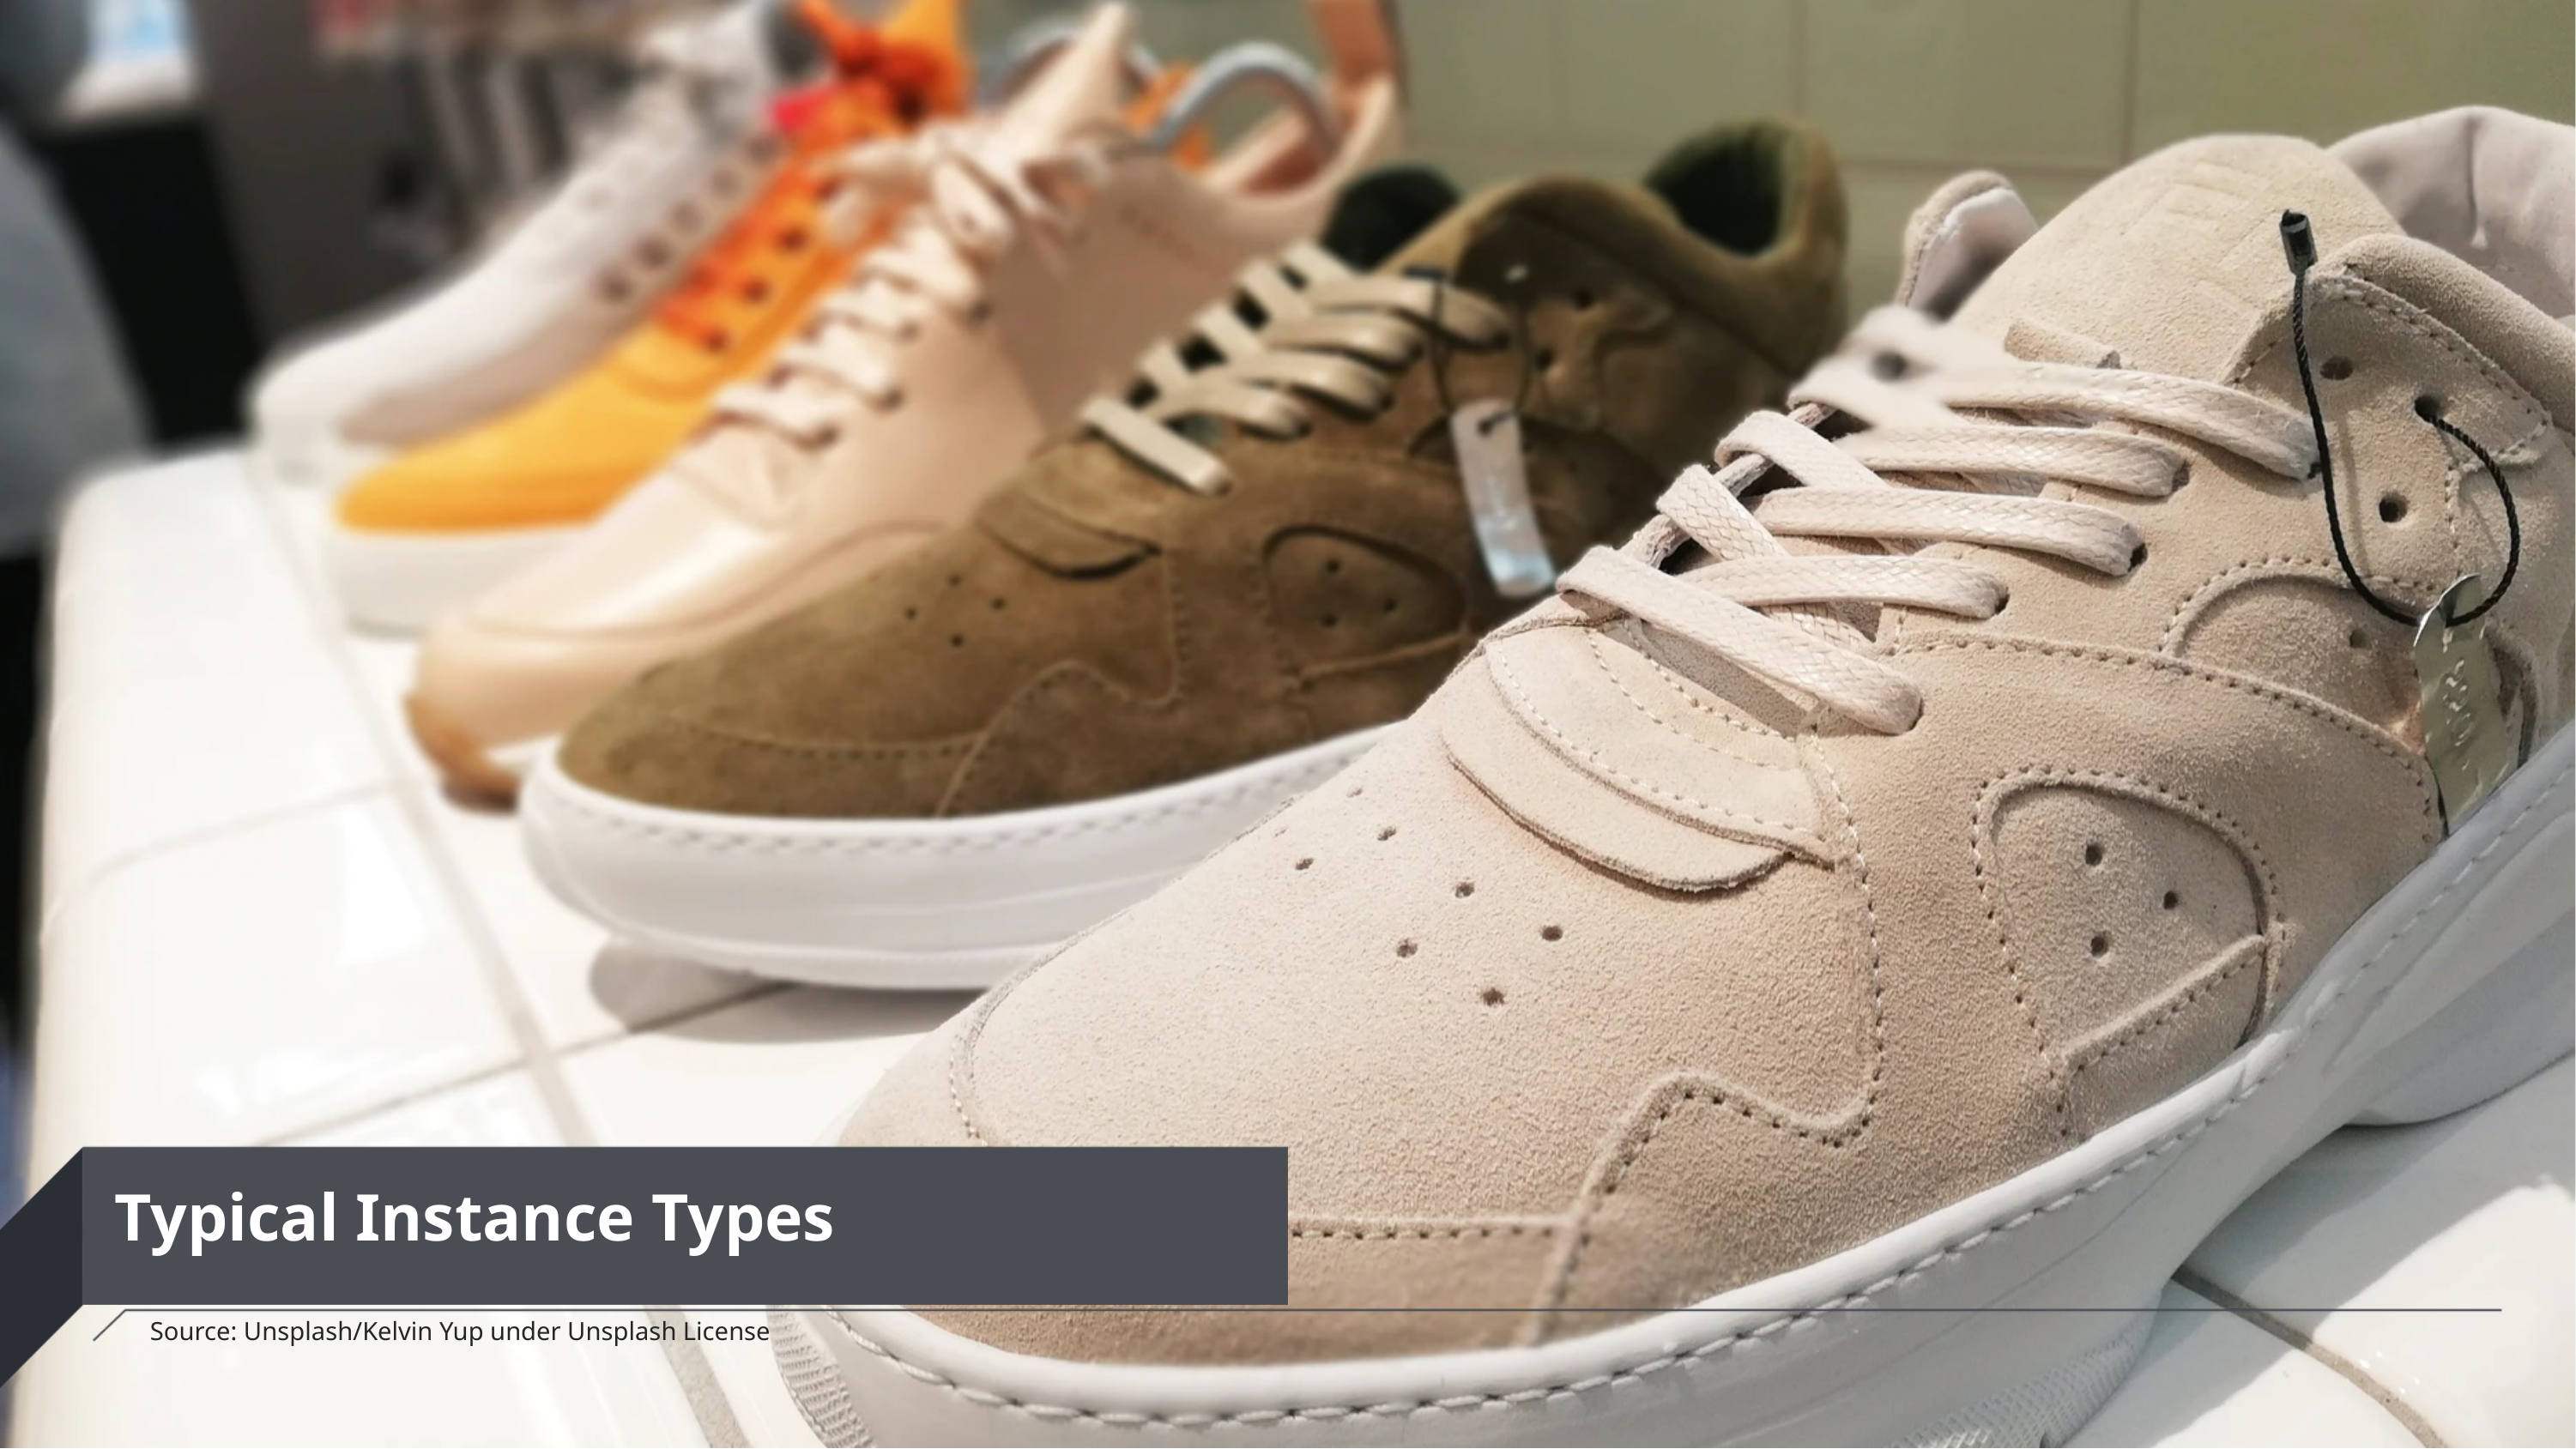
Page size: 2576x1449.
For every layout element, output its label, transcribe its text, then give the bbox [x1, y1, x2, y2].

picture [0, 0, 2576, 1448]
title Typical Instance Types [101, 1179, 1257, 1263]
text_box Source: Unsplash/Kelvin Yup under Unsplash License [137, 1309, 784, 1352]
